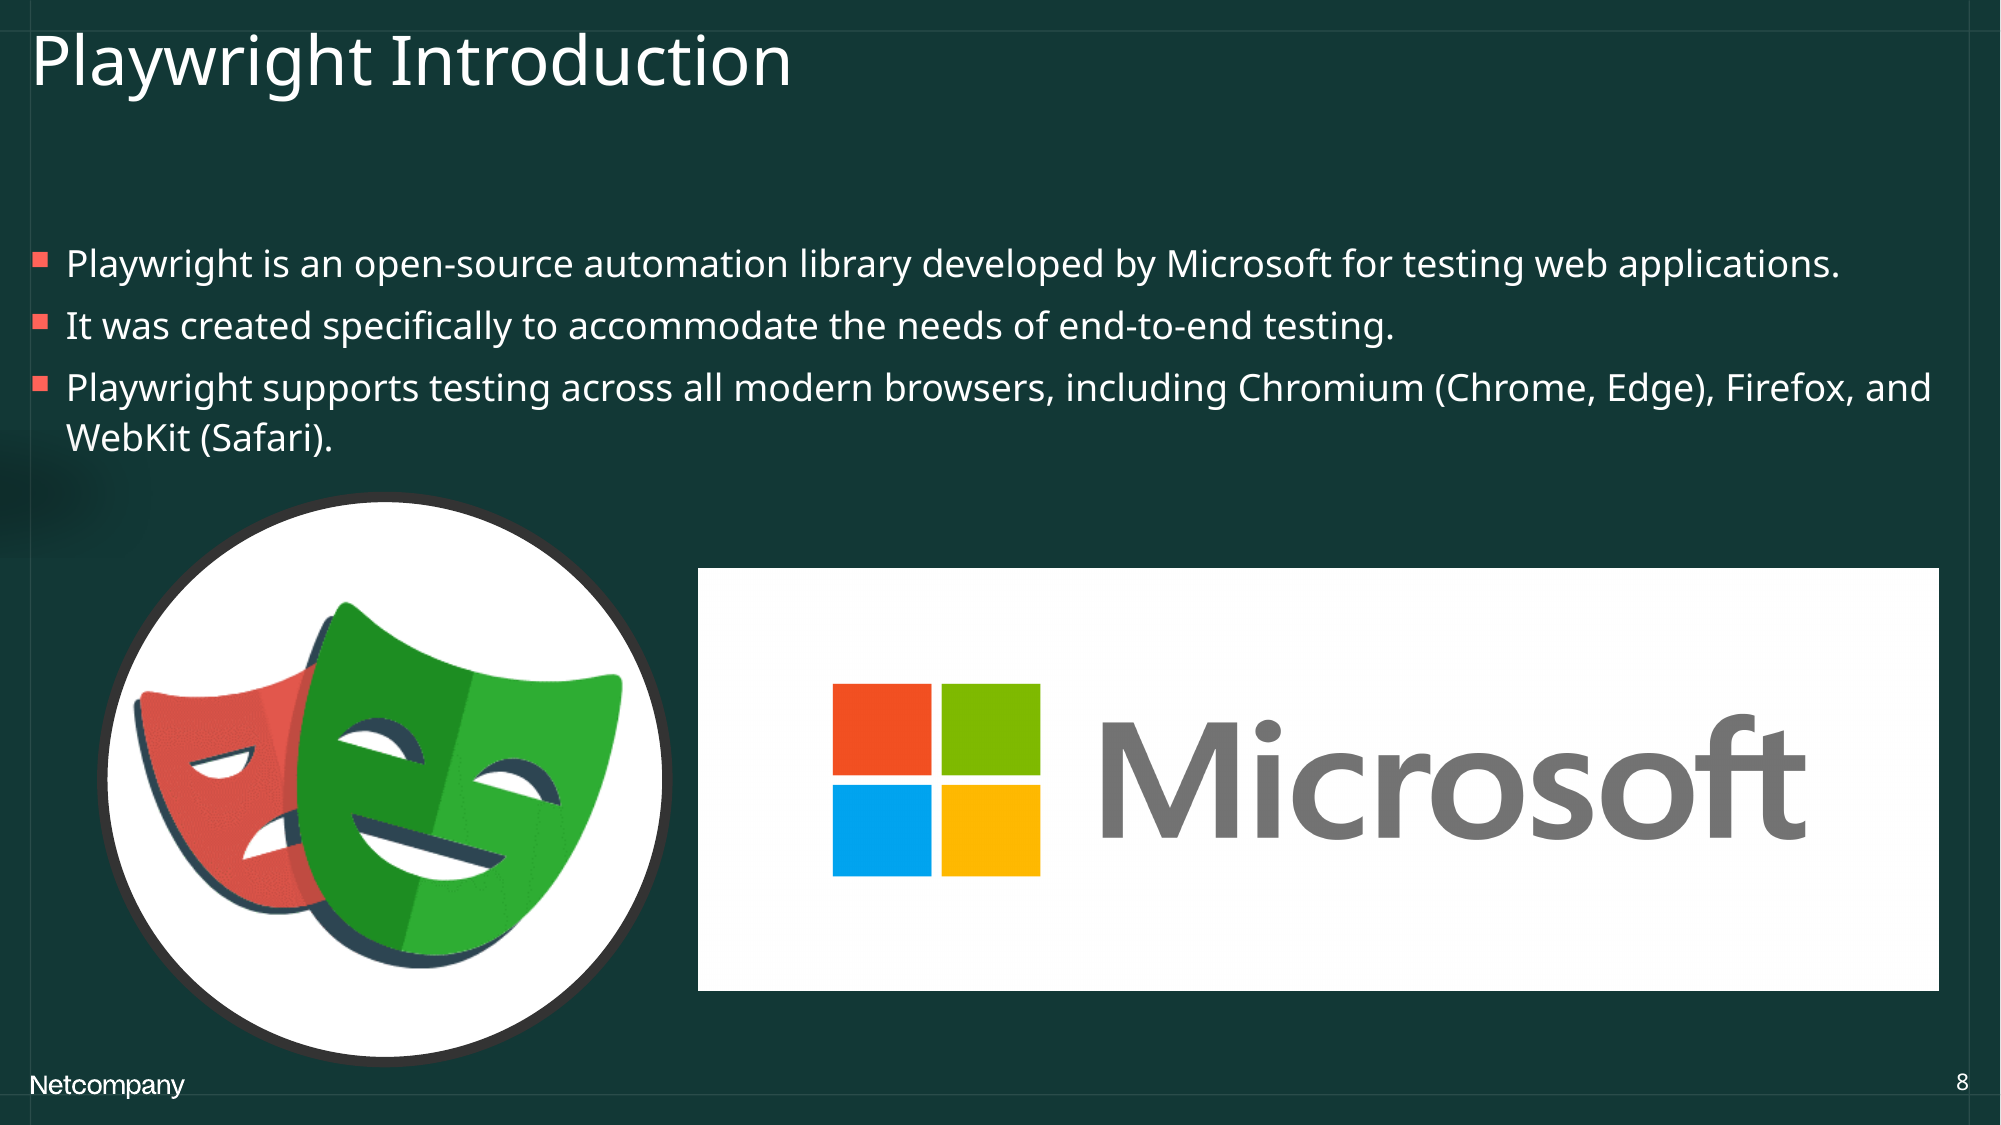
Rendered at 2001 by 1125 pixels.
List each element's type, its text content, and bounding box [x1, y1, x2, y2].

picture [698, 568, 1939, 991]
slide_number 8 [1524, 1062, 1970, 1095]
list Playwright is an open-source automation library developed by Microsoft for testing web applications. It was created specifically to accommodate the needs of end-to-end testing. Playwright supports testing across all modern browsers, including Chromium (Chrome, Edge), Firefox, and WebKit (Safari). [30, 235, 1970, 985]
title Playwright Introduction [30, 30, 1970, 186]
picture [102, 496, 668, 1063]
